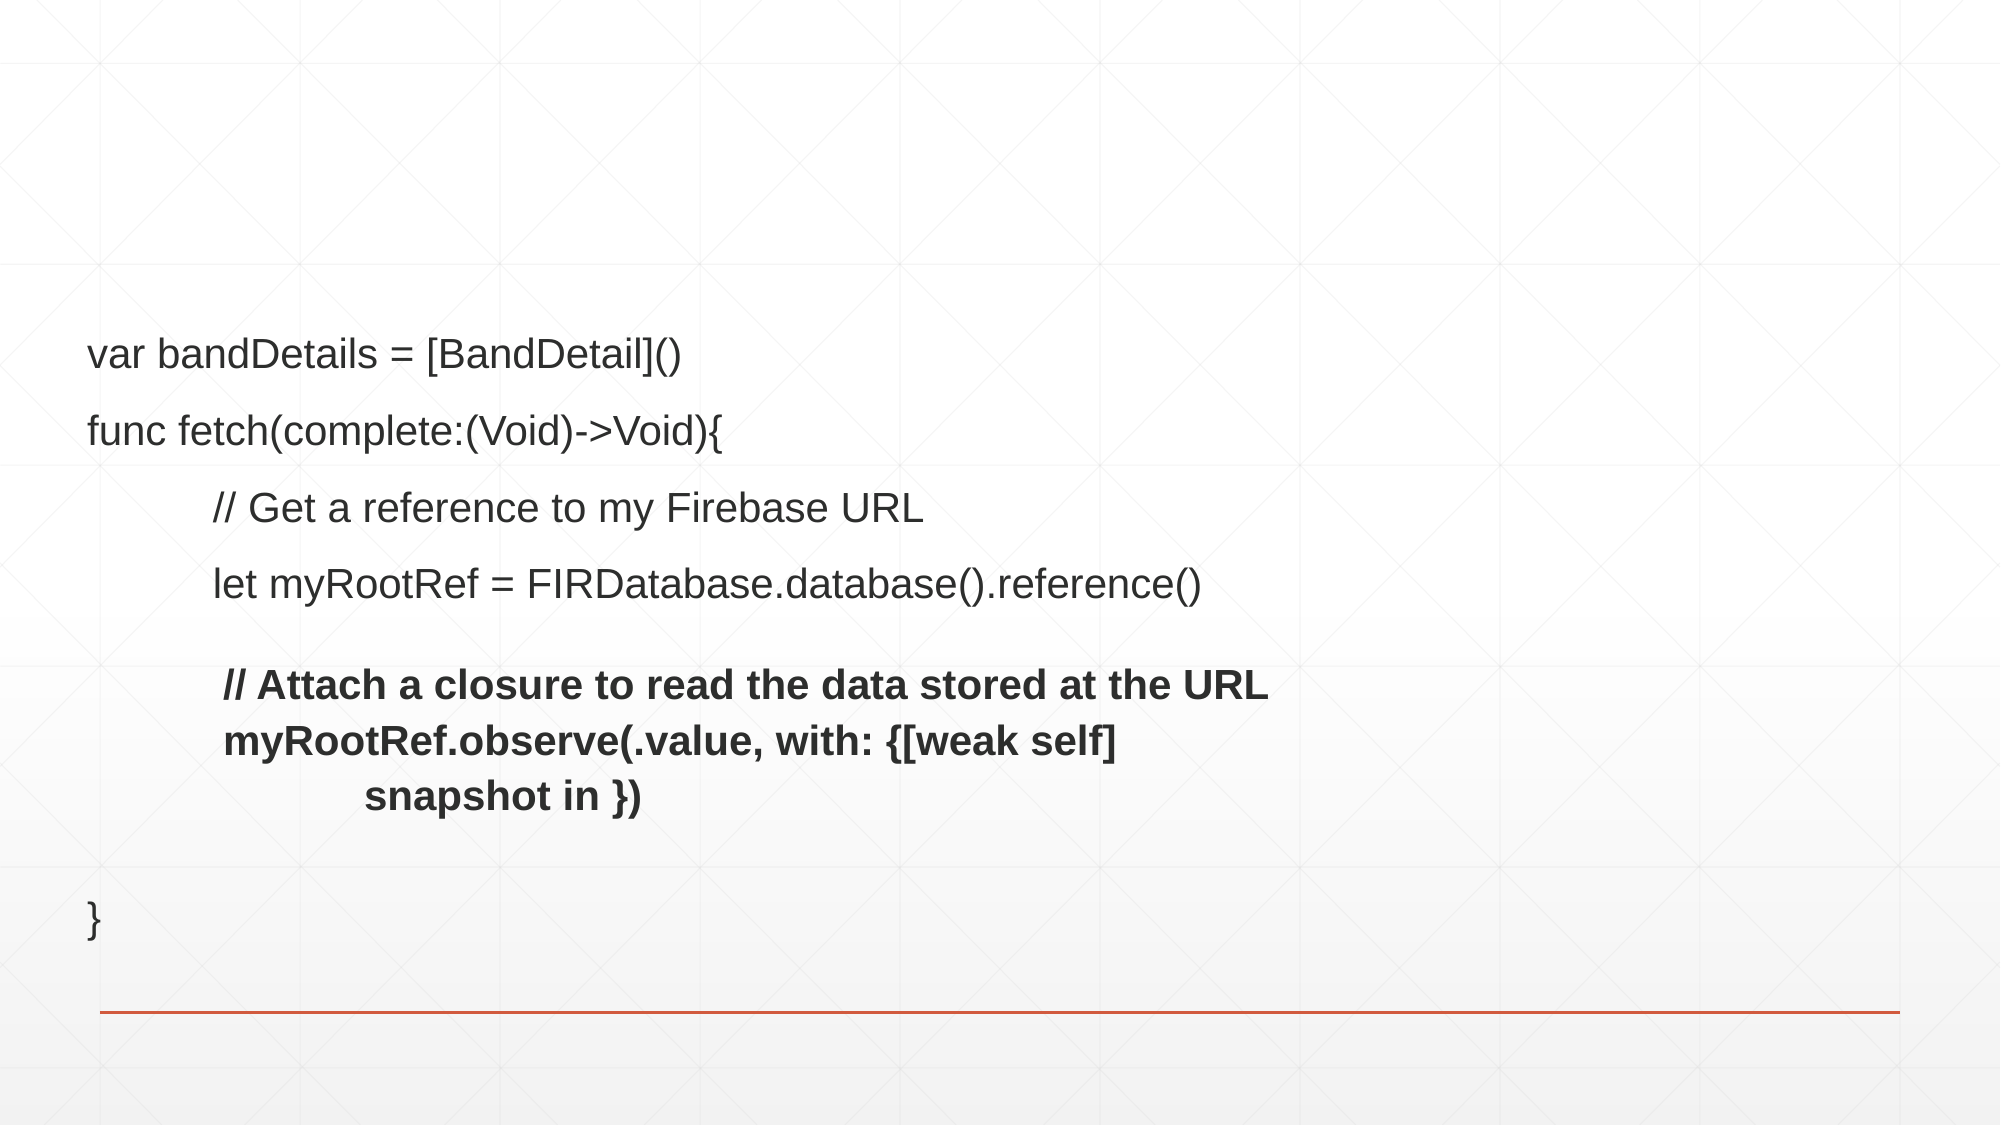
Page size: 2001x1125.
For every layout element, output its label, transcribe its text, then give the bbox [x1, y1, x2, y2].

list var bandDetails = [BandDetail]() func fetch(complete:(Void)->Void){ // Get a reference to my Firebase URL let myRootRef = FIRDatabase.database().reference() // Attach a closure to read the data stored at the URL myRootRef.observe(.value, with: {[weak self] snapshot in }) } [71, 324, 1944, 950]
